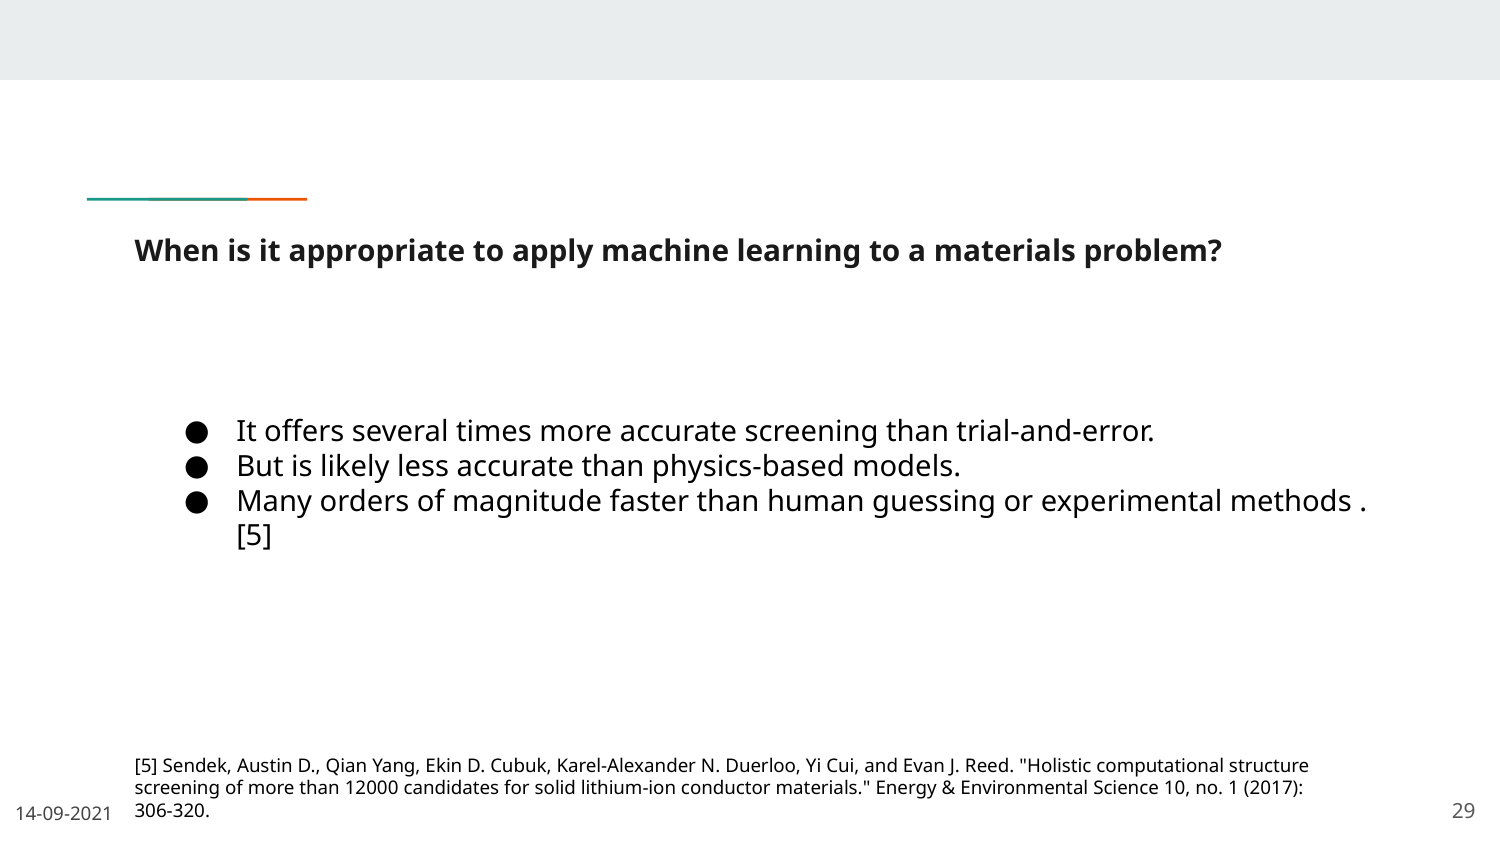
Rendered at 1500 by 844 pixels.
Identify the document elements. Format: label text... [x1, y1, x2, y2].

text_box It offers several times more accurate screening than trial-and-error. But is likely less accurate than physics-based models. Many orders of magnitude faster than human guessing or experimental methods . [5] [146, 396, 1408, 567]
title When is it appropriate to apply machine learning to a materials problem? [119, 216, 1381, 305]
text_box 14-09-2021 [0, 790, 247, 836]
text_box [5] Sendek, Austin D., Qian Yang, Ekin D. Cubuk, Karel-Alexander N. Duerloo, Yi Cui, and Evan J. Reed. "Holistic computational structure screening of more than 12000 candidates for solid lithium-ion conductor materials." Energy & Environmental Science 10, no. 1 (2017): 306-320. [119, 738, 1340, 836]
slide_number ‹#› [1400, 779, 1491, 844]
